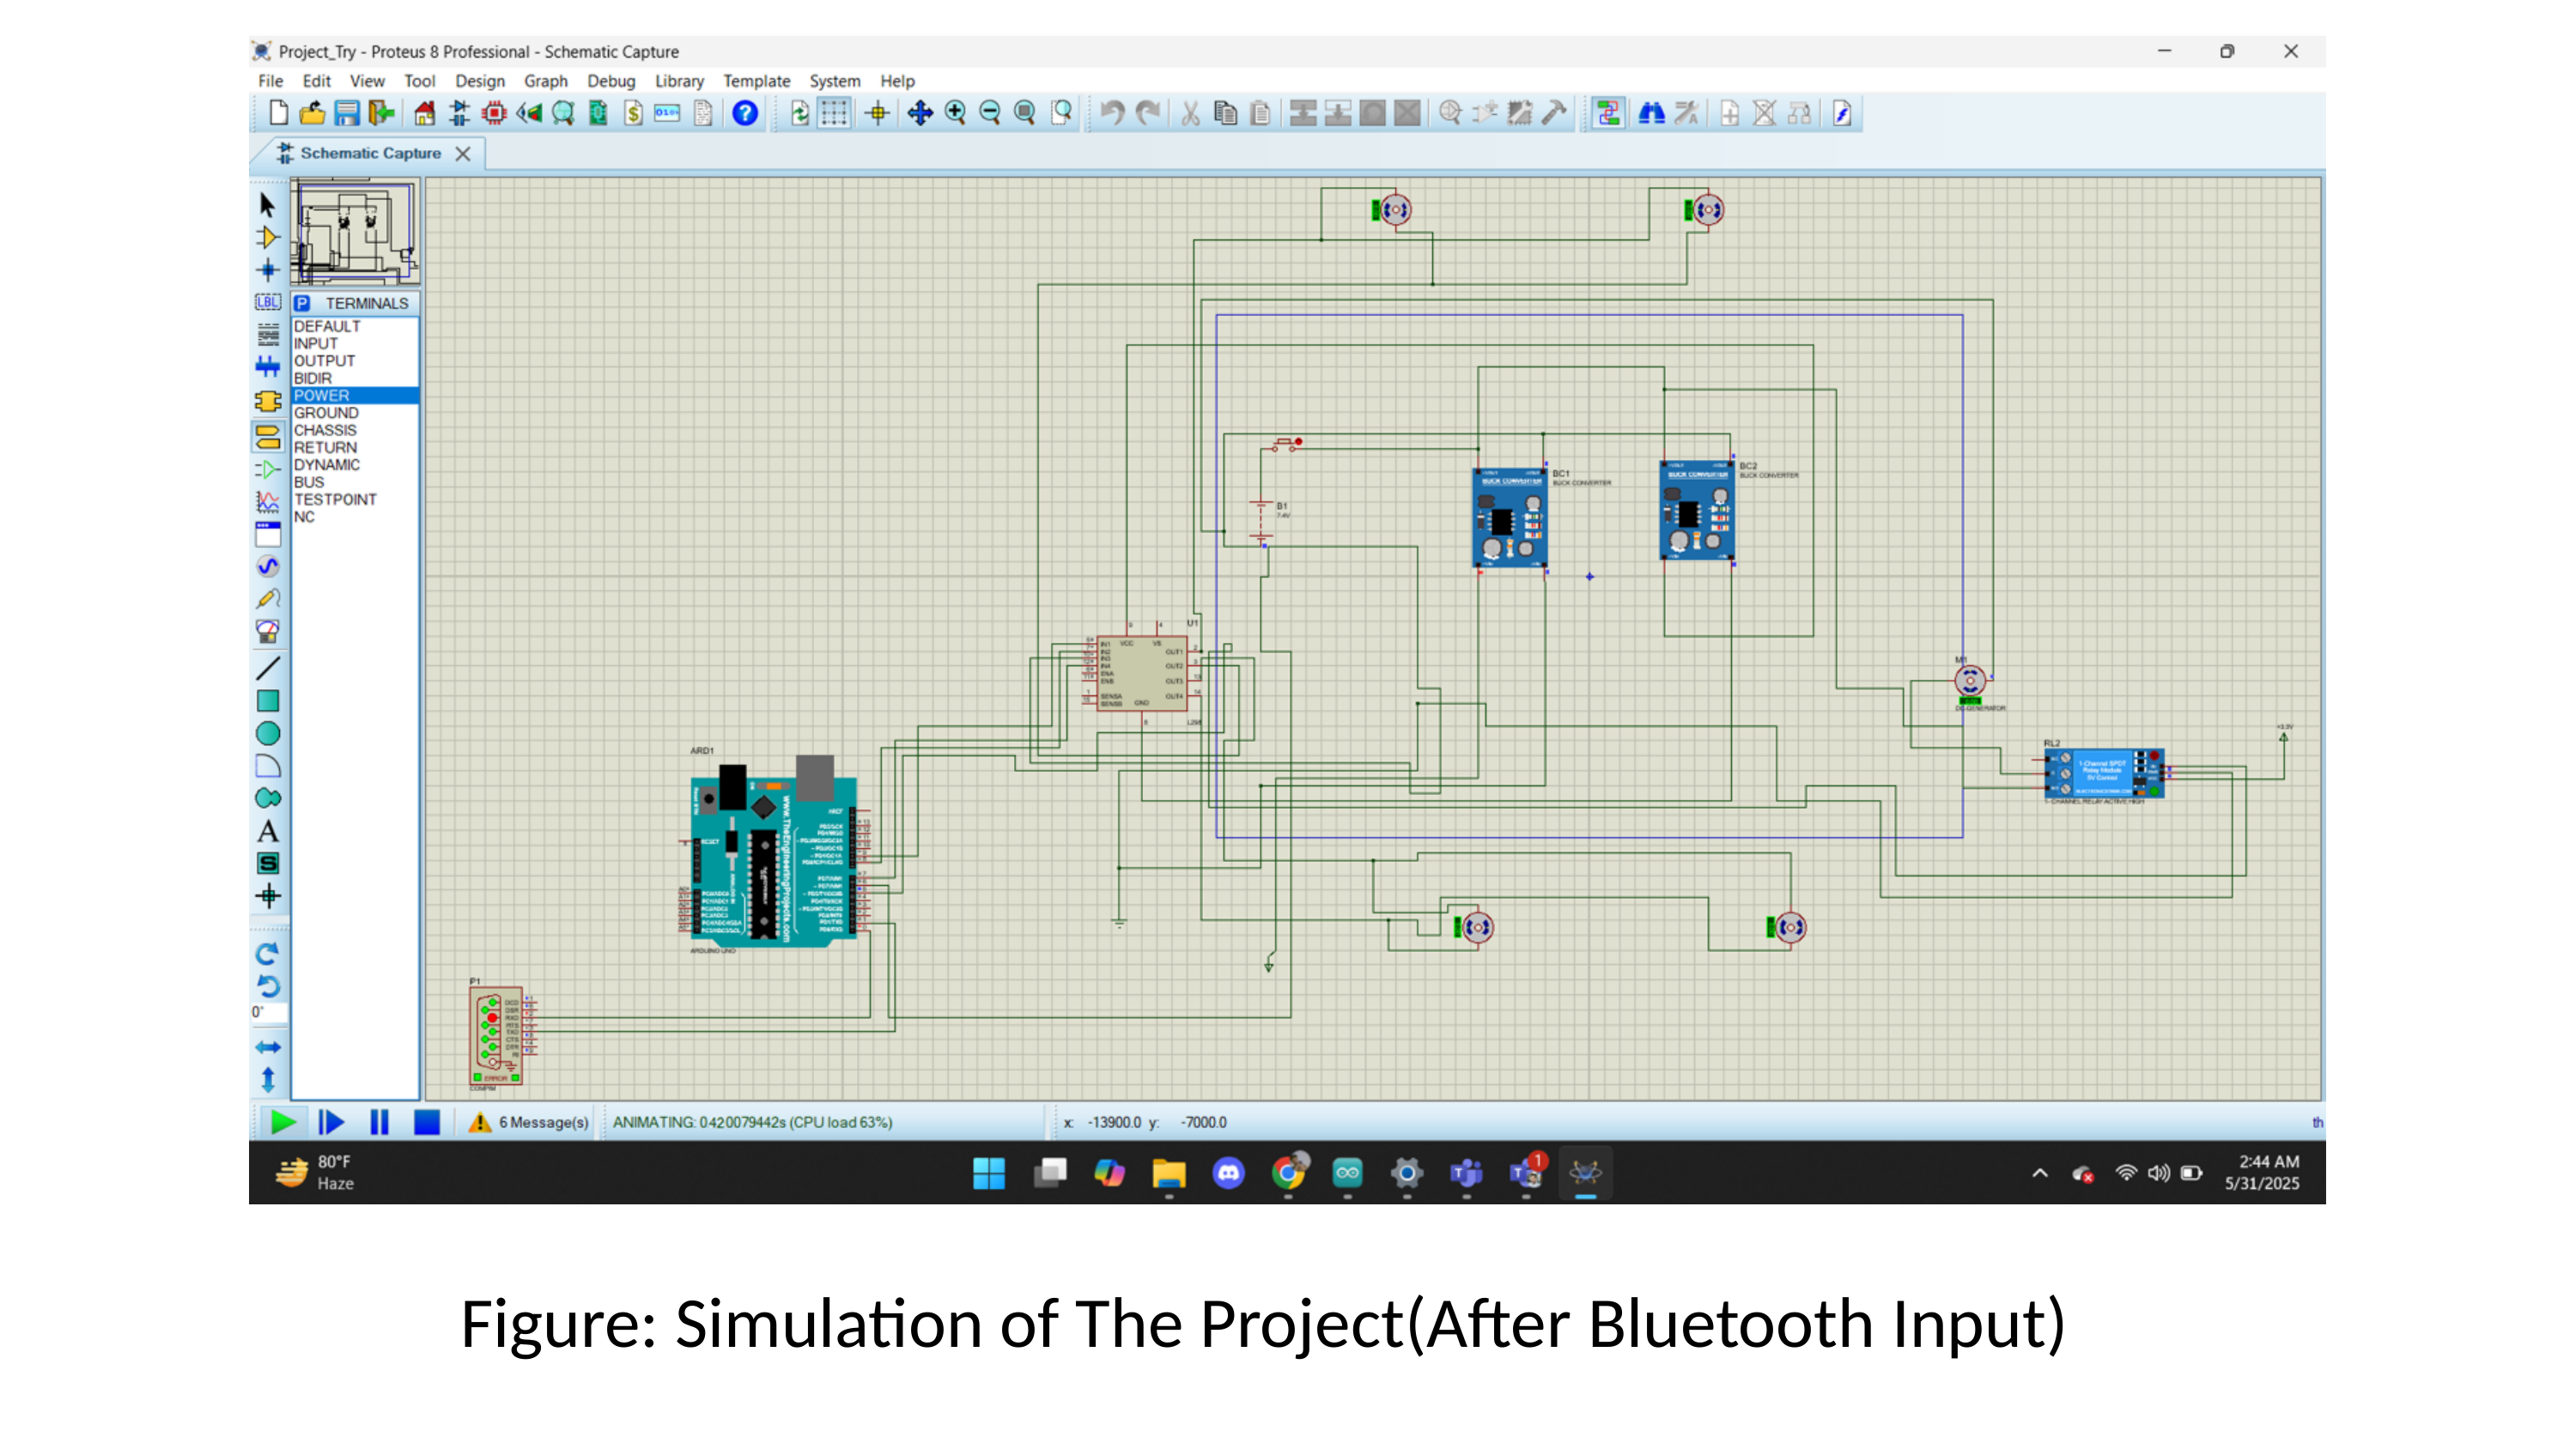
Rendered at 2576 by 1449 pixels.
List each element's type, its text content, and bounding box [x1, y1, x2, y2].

picture [249, 26, 2327, 1204]
text_box Figure: Simulation of The Project(After Bluetooth Input) [447, 1269, 2083, 1368]
